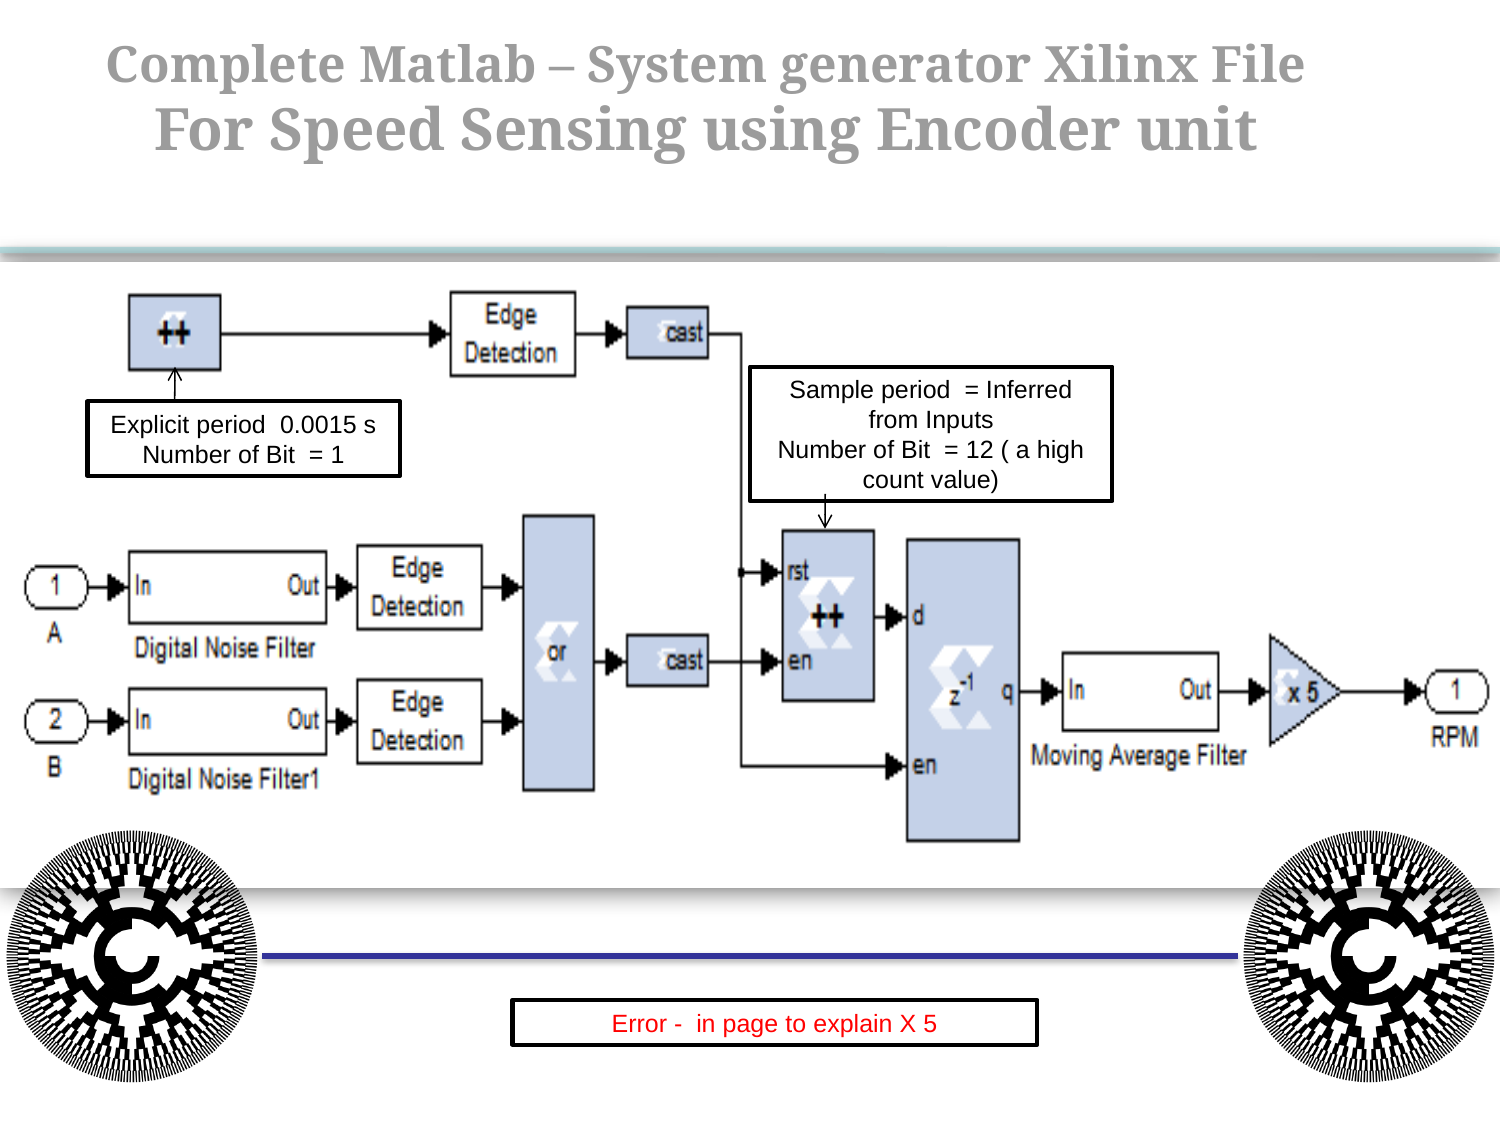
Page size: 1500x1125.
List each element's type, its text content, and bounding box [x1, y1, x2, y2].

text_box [0, 262, 1500, 1046]
picture [0, 824, 263, 1088]
picture [1237, 824, 1500, 1088]
text_box Complete Matlab – System generator Xilinx File For Speed Sensing using Encoder unit [74, 24, 1338, 170]
